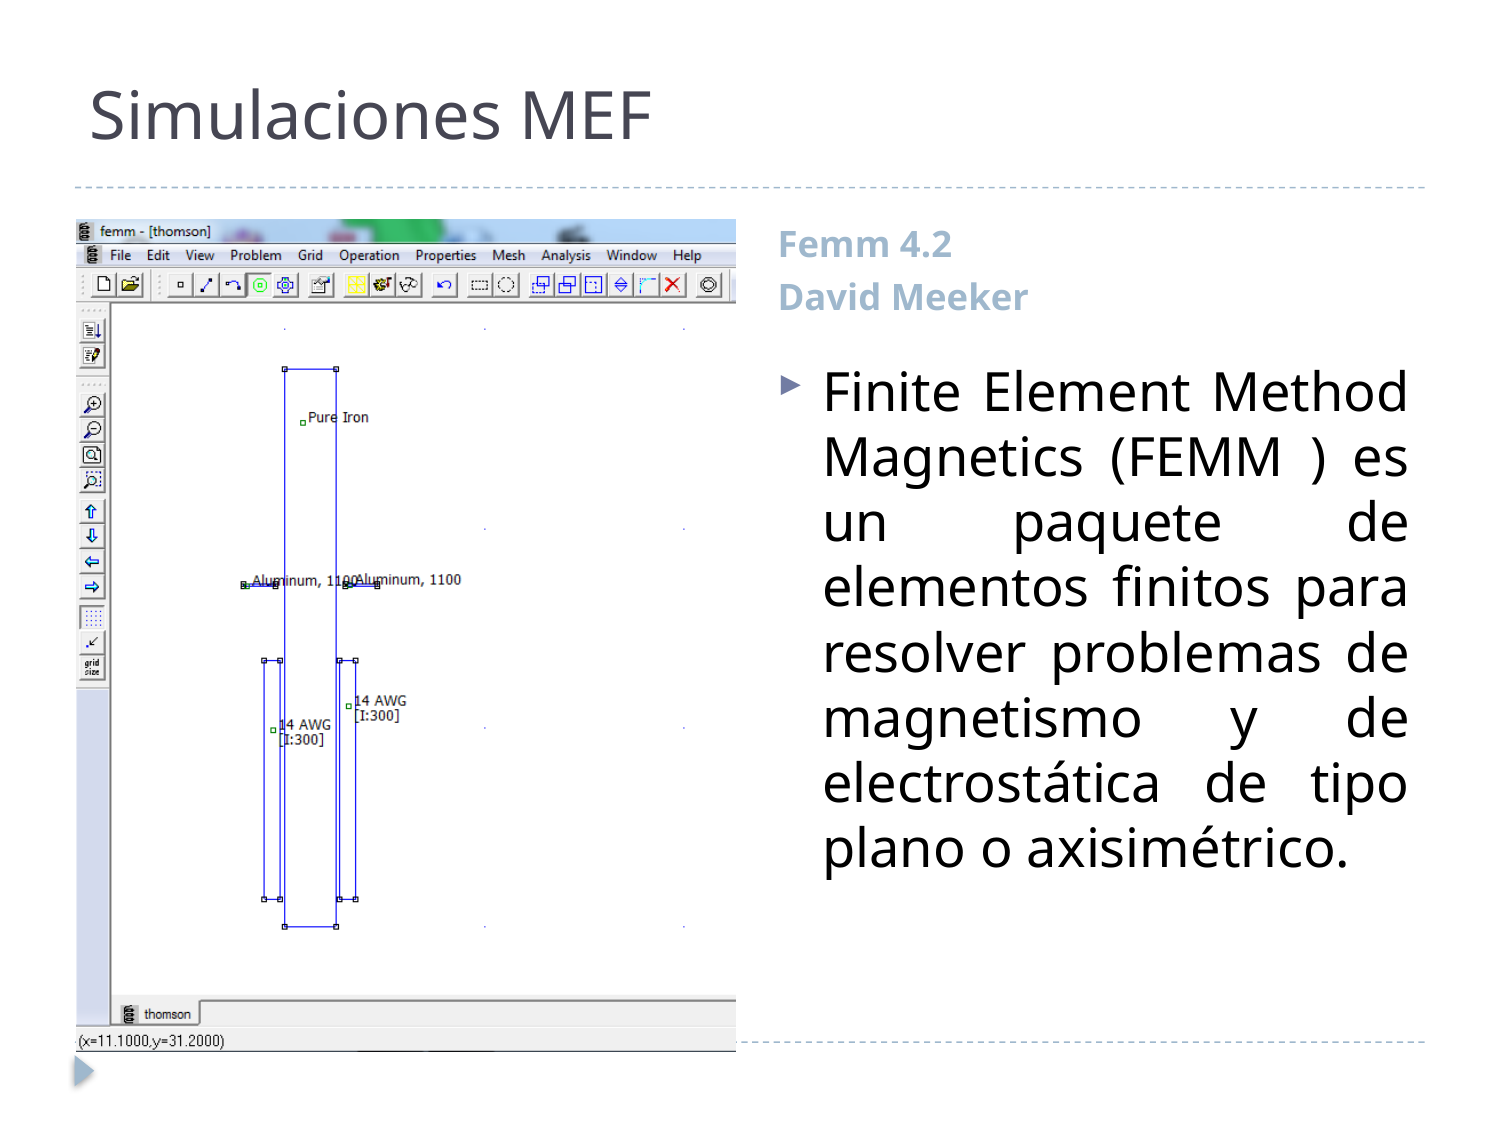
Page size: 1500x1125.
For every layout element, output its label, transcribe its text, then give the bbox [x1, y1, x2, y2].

list Finite Element Method Magnetics (FEMM ) es un paquete de elementos finitos para resolver problemas de magnetismo y de electrostática de tipo plano o axisimétrico. [762, 350, 1425, 1013]
picture [76, 219, 736, 1053]
list Femm 4.2 David Meeker [762, 212, 1426, 325]
title Simulaciones MEF [75, 37, 1425, 188]
